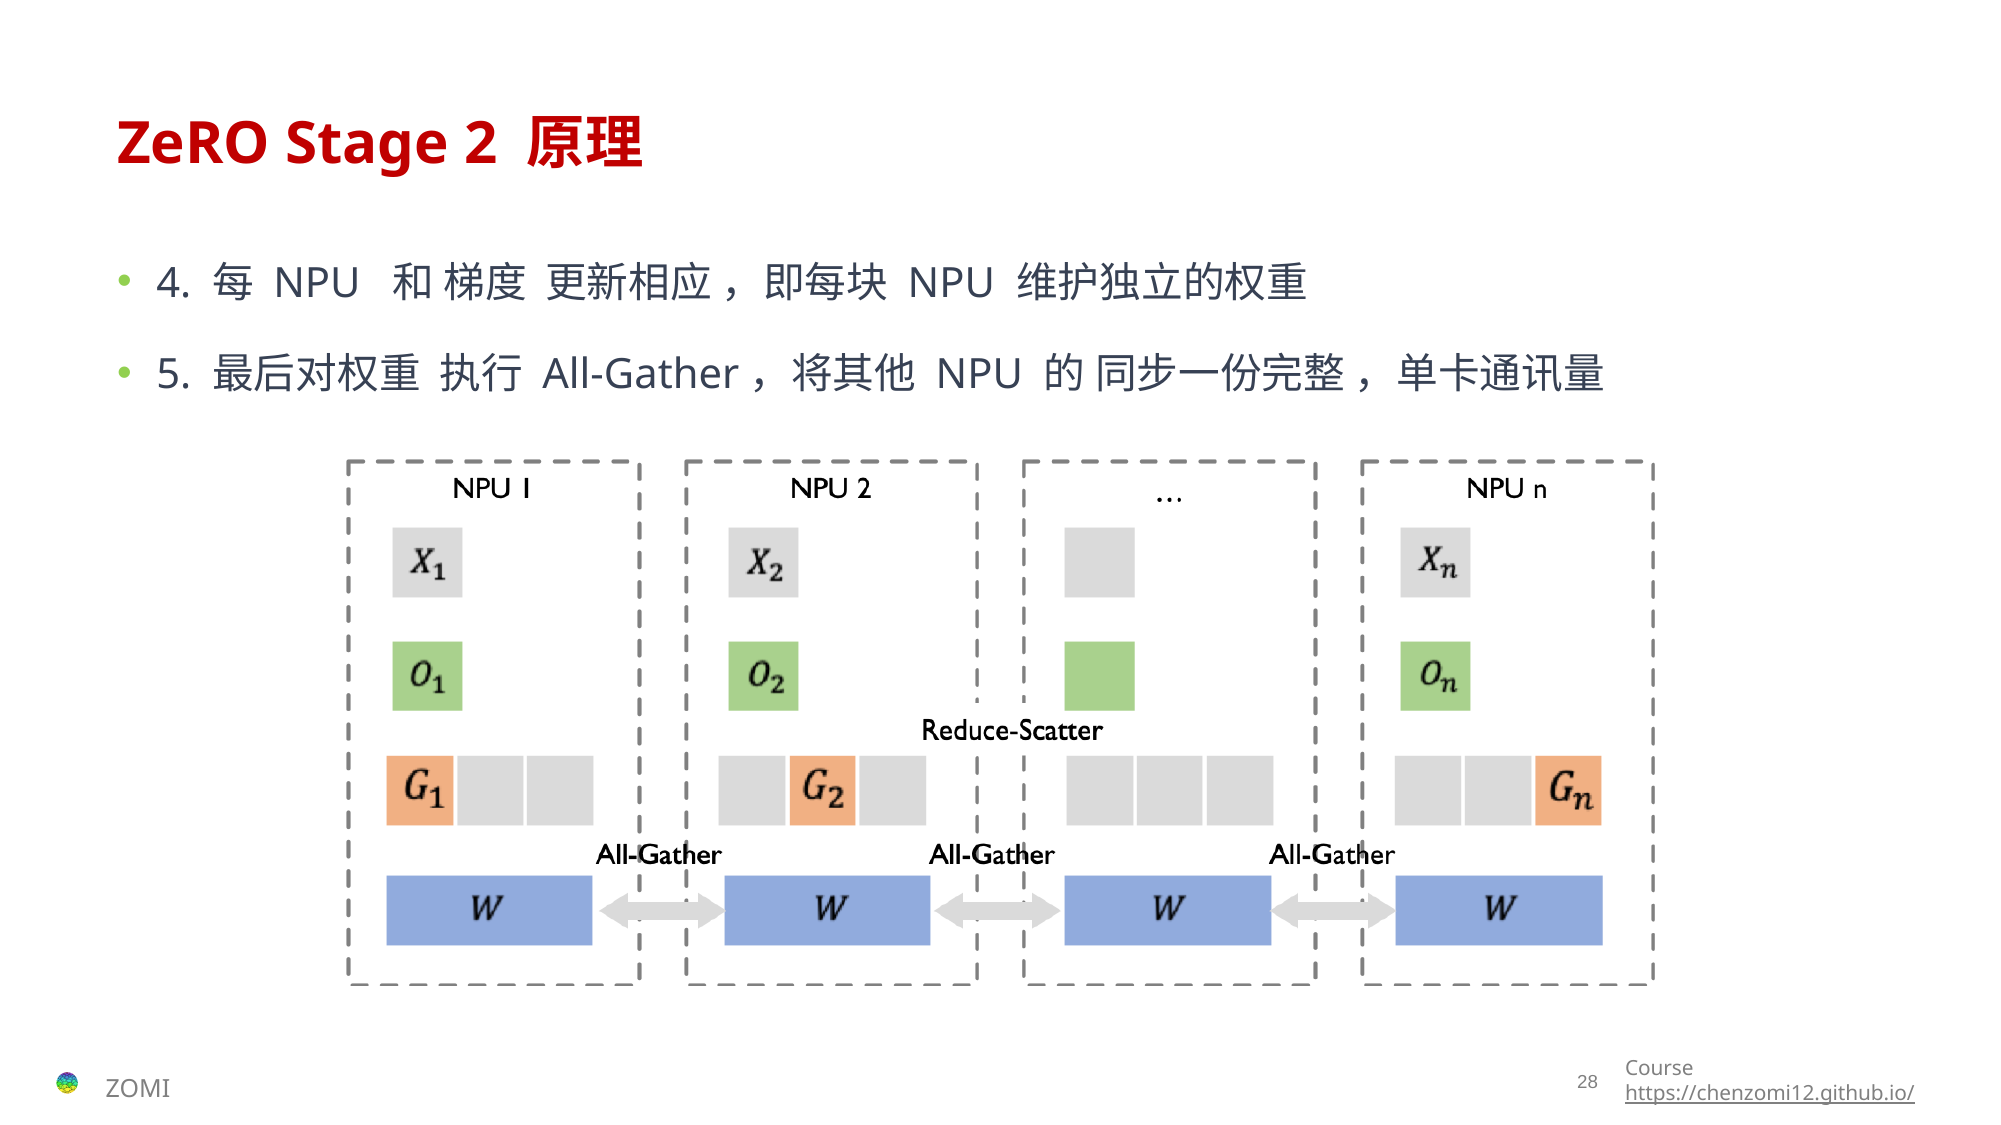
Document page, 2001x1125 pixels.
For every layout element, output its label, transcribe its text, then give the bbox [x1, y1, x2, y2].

title ZeRO Stage 2 原理 [102, 91, 1901, 189]
picture [57, 1073, 77, 1093]
picture [346, 457, 1655, 986]
